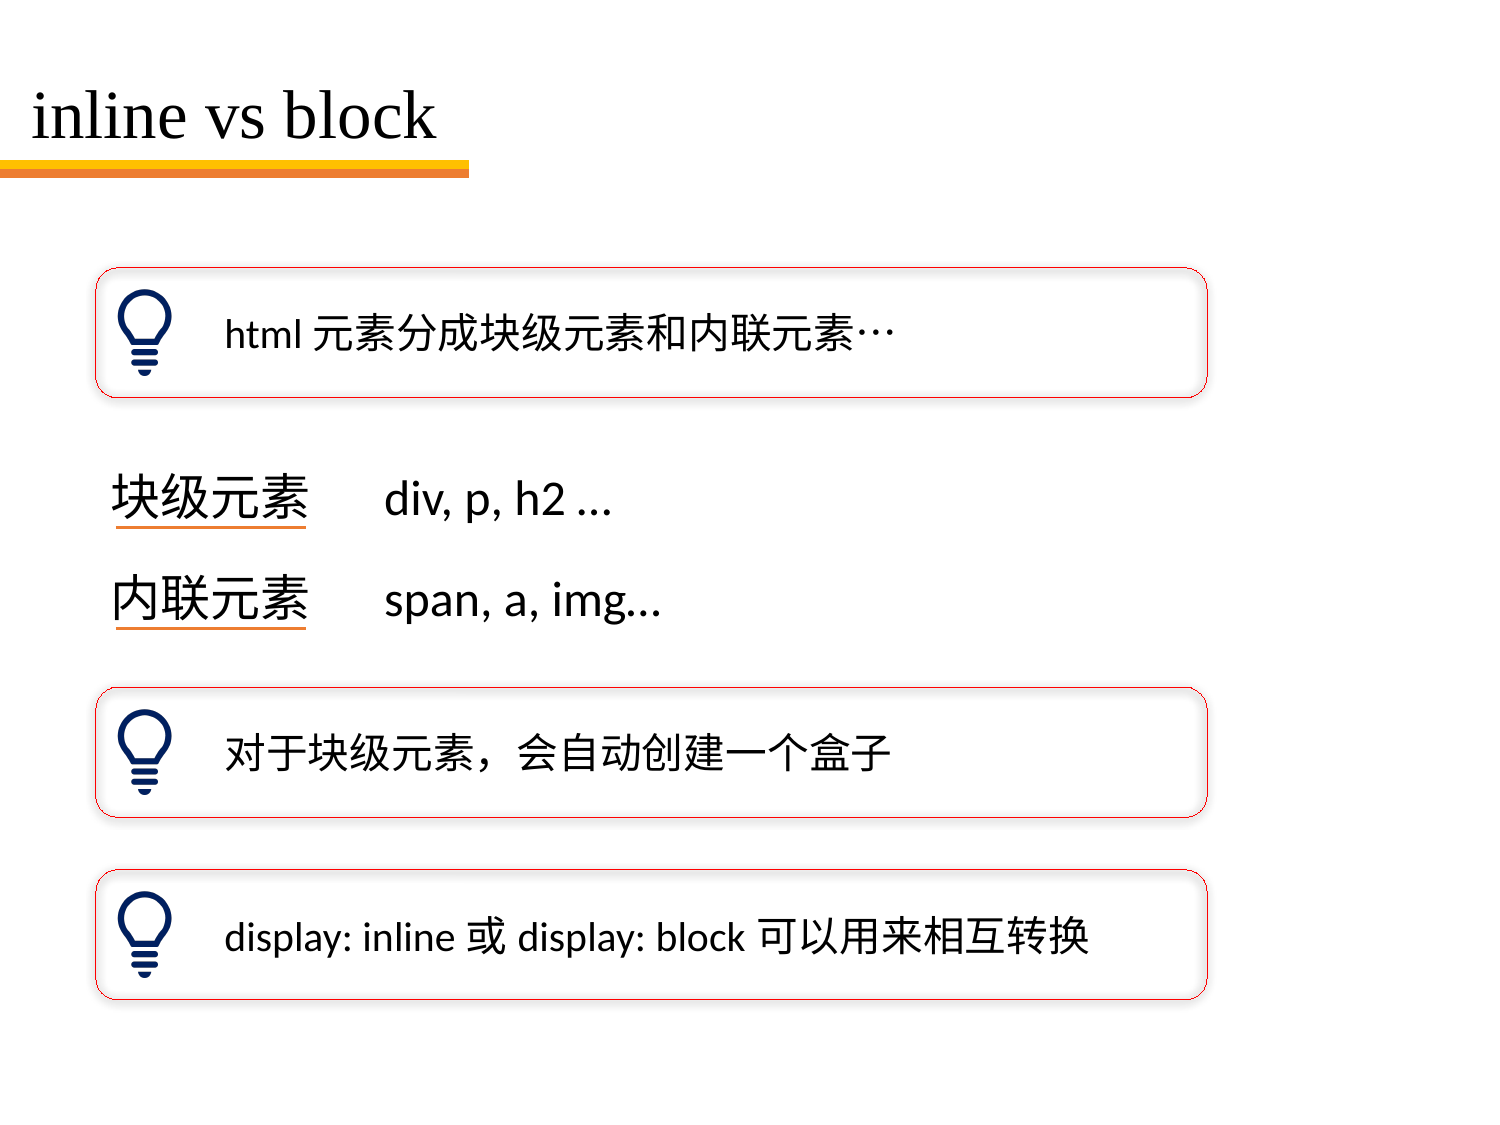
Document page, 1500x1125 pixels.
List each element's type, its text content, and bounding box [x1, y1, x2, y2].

text_box [96, 267, 1208, 398]
picture [95, 283, 194, 382]
text_box 块级元素 [95, 458, 336, 533]
picture [95, 885, 194, 984]
text_box [96, 687, 1208, 818]
text_box 对于块级元素，会自动创建一个盒子 [209, 719, 1182, 785]
text_box div, p, h2 … [369, 458, 627, 533]
text_box span, a, img… [369, 559, 677, 634]
picture [95, 703, 194, 801]
text_box 内联元素 [95, 559, 336, 634]
text_box display: inline或display: block可以用来相互转换 [209, 901, 1182, 967]
text_box [96, 869, 1208, 1000]
title inline vs block [0, 62, 469, 170]
text_box html元素分成块级元素和内联元素… [209, 299, 1182, 365]
